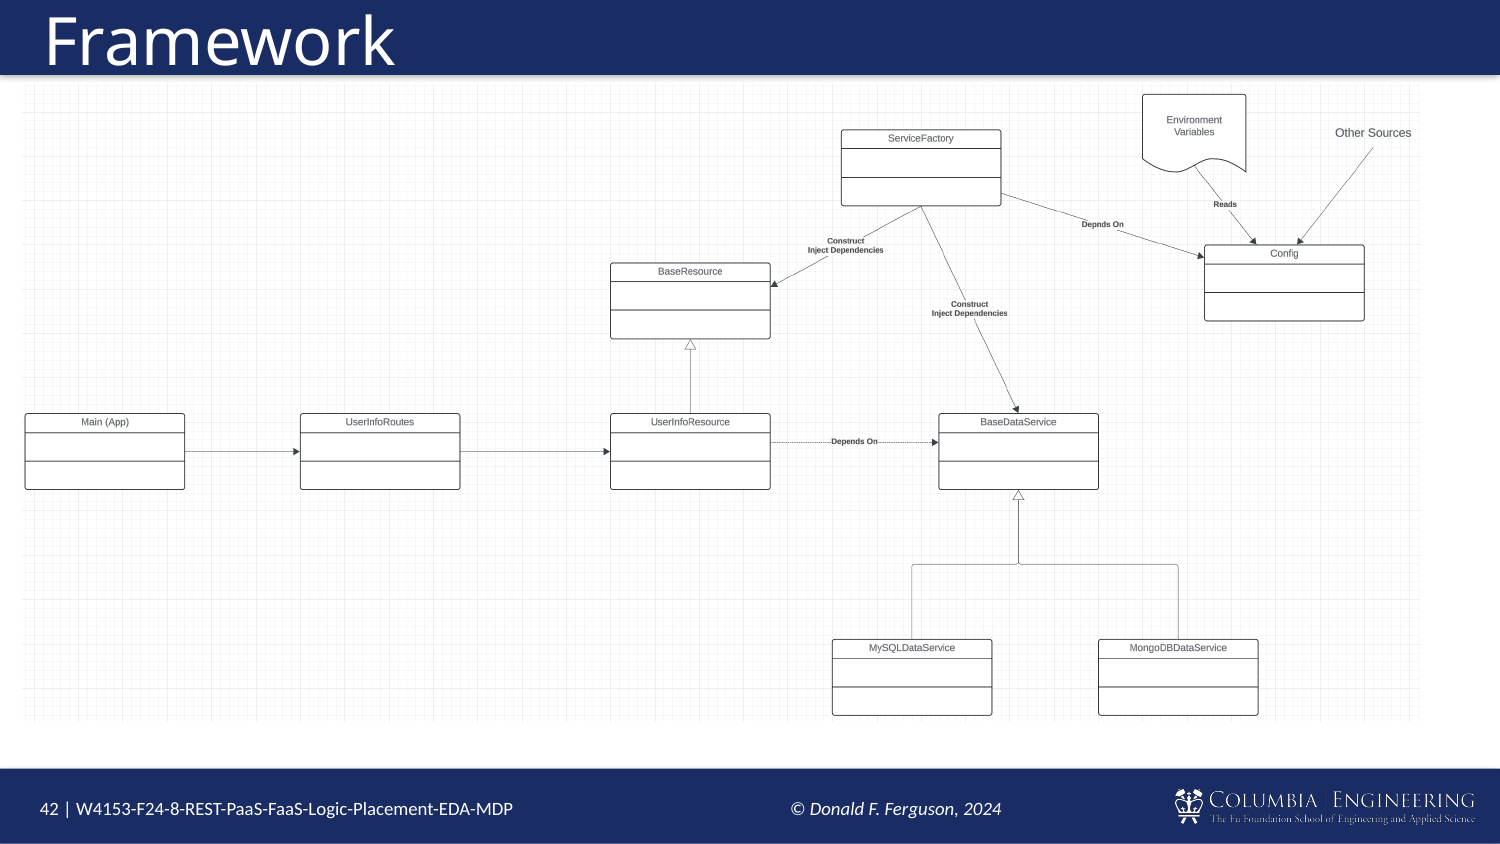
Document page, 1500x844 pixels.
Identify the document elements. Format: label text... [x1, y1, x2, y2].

picture [22, 84, 1421, 723]
title Framework [28, 0, 1450, 73]
